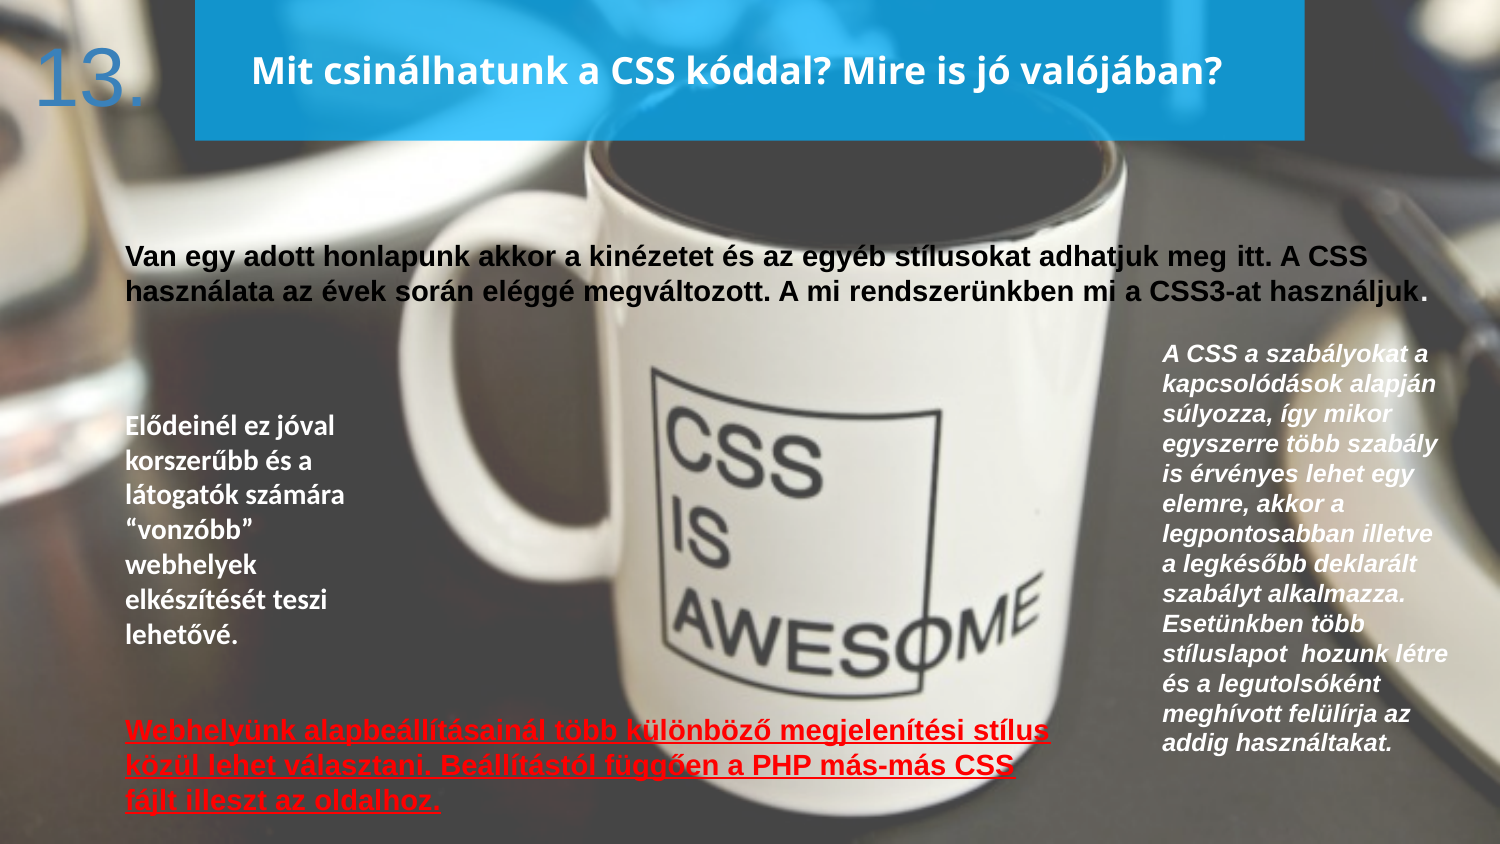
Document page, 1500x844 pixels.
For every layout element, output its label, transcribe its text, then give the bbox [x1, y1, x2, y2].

text_box Webhelyünk alapbeállításainál több különböző megjelenítési stílus közül lehet választani. Beállítástól függően a PHP más-más CSS fájlt illeszt az oldalhoz. [110, 703, 1070, 824]
text_box A CSS a szabályokat a kapcsolódások alapján súlyozza, így mikor egyszerre több szabály is érvényes lehet egy elemre, akkor a legpontosabban illetve a legkésőbb deklarált szabályt alkalmazza. Esetünkben több stíluslapot hozunk létre és a legutolsóként meghívott felülírja az addig használtakat. [1147, 330, 1470, 795]
text_box 42. [0, 0, 1500, 844]
text_box Van egy adott honlapunk akkor a kinézetet és az egyéb stílusokat adhatjuk meg itt. A CSS használata az évek során eléggé megváltozott. A mi rendszerünkben mi a CSS3-at használjuk. [110, 229, 1500, 315]
text_box Elődeinél ez jóval korszerűbb és a látogatók számára “vonzóbb” webhelyek elkészítését teszi lehetővé. [110, 398, 382, 658]
picture [195, 0, 1305, 141]
text_box 13. [0, 15, 197, 131]
title Mit csinálhatunk a CSS kóddal? Mire is jó valójában? [197, 32, 1293, 115]
